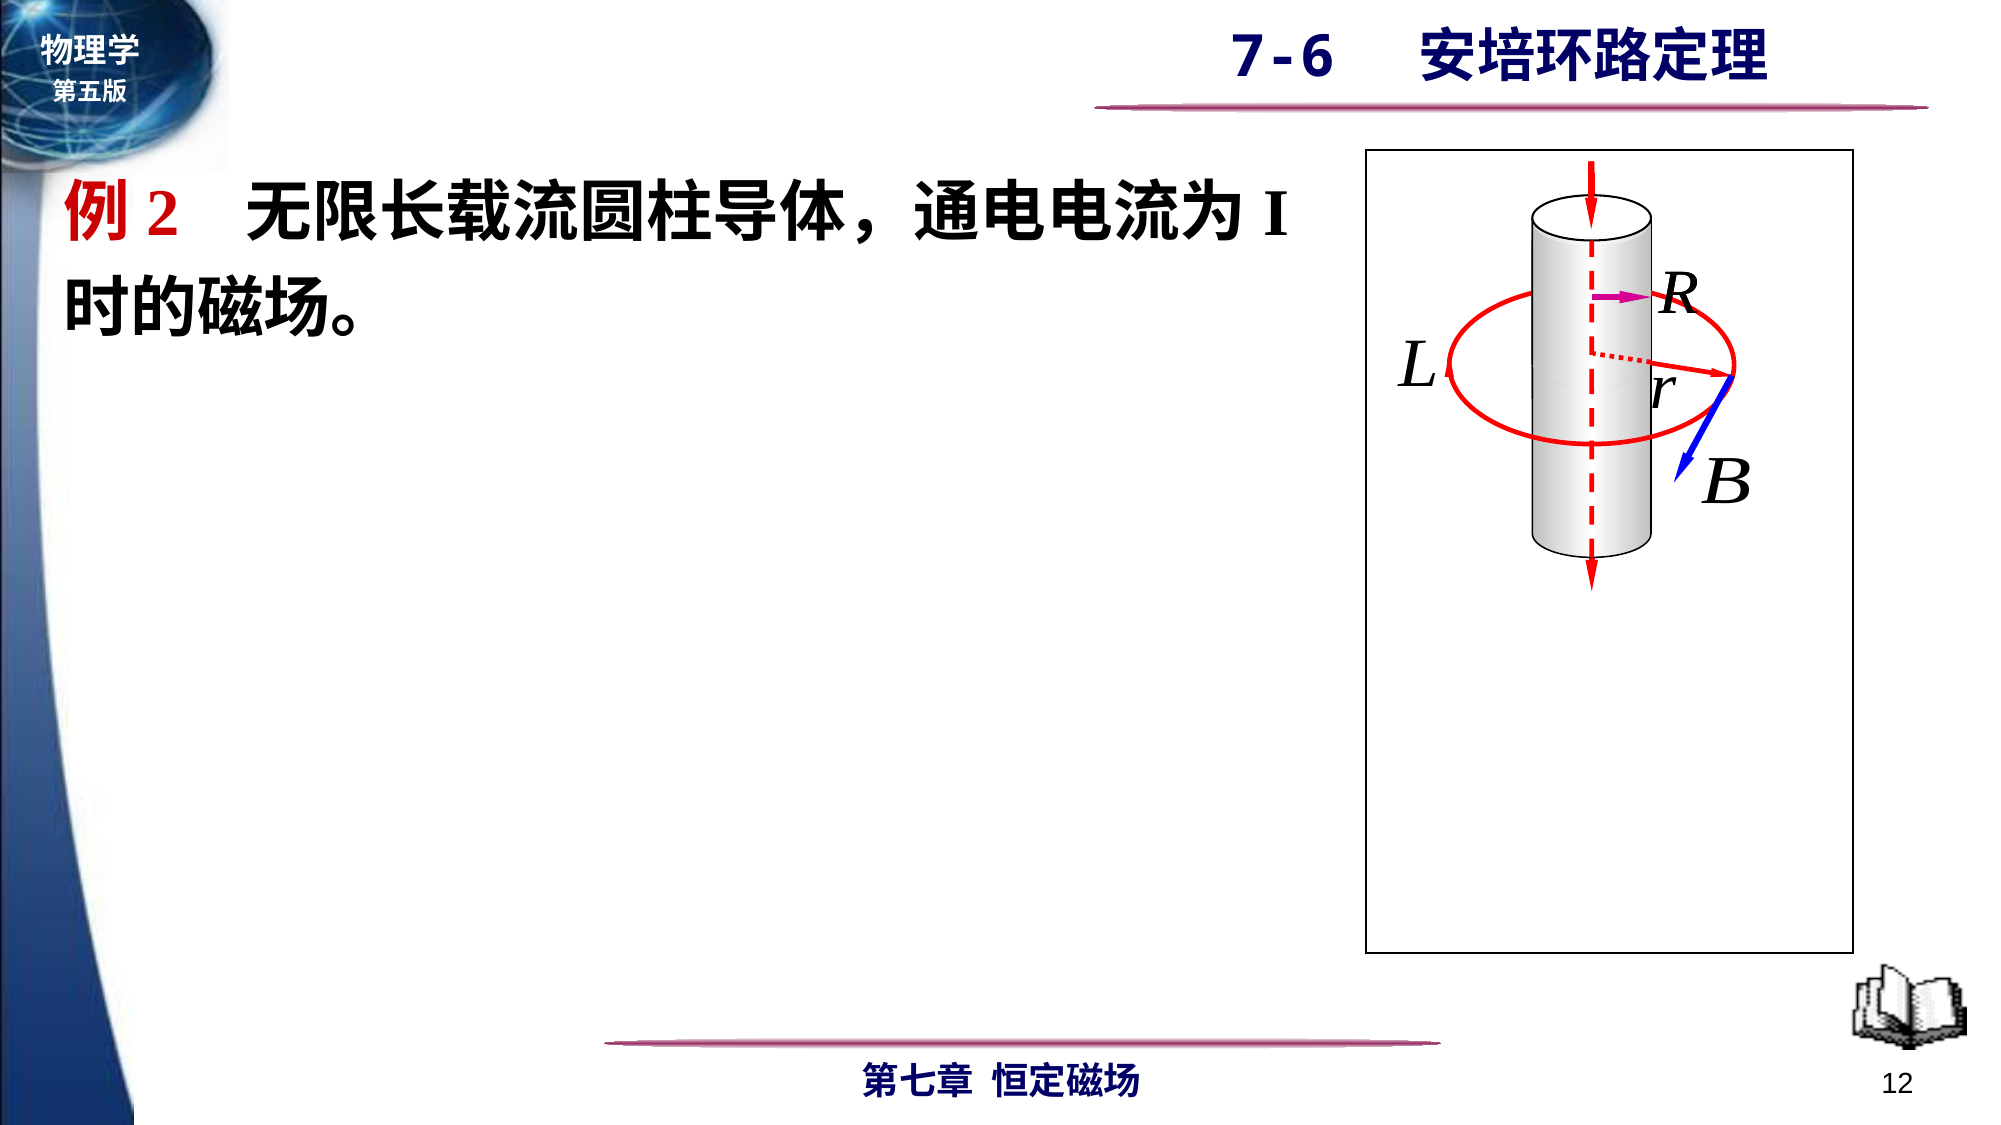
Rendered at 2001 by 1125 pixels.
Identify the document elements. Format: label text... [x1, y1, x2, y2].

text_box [1366, 150, 1853, 954]
slide_number 12 [1462, 1056, 1929, 1125]
text_box 例2 无限长载流圆柱导体，通电电流为I时的磁场。 [48, 145, 1325, 352]
picture [0, 0, 229, 1125]
picture [1850, 962, 1967, 1050]
